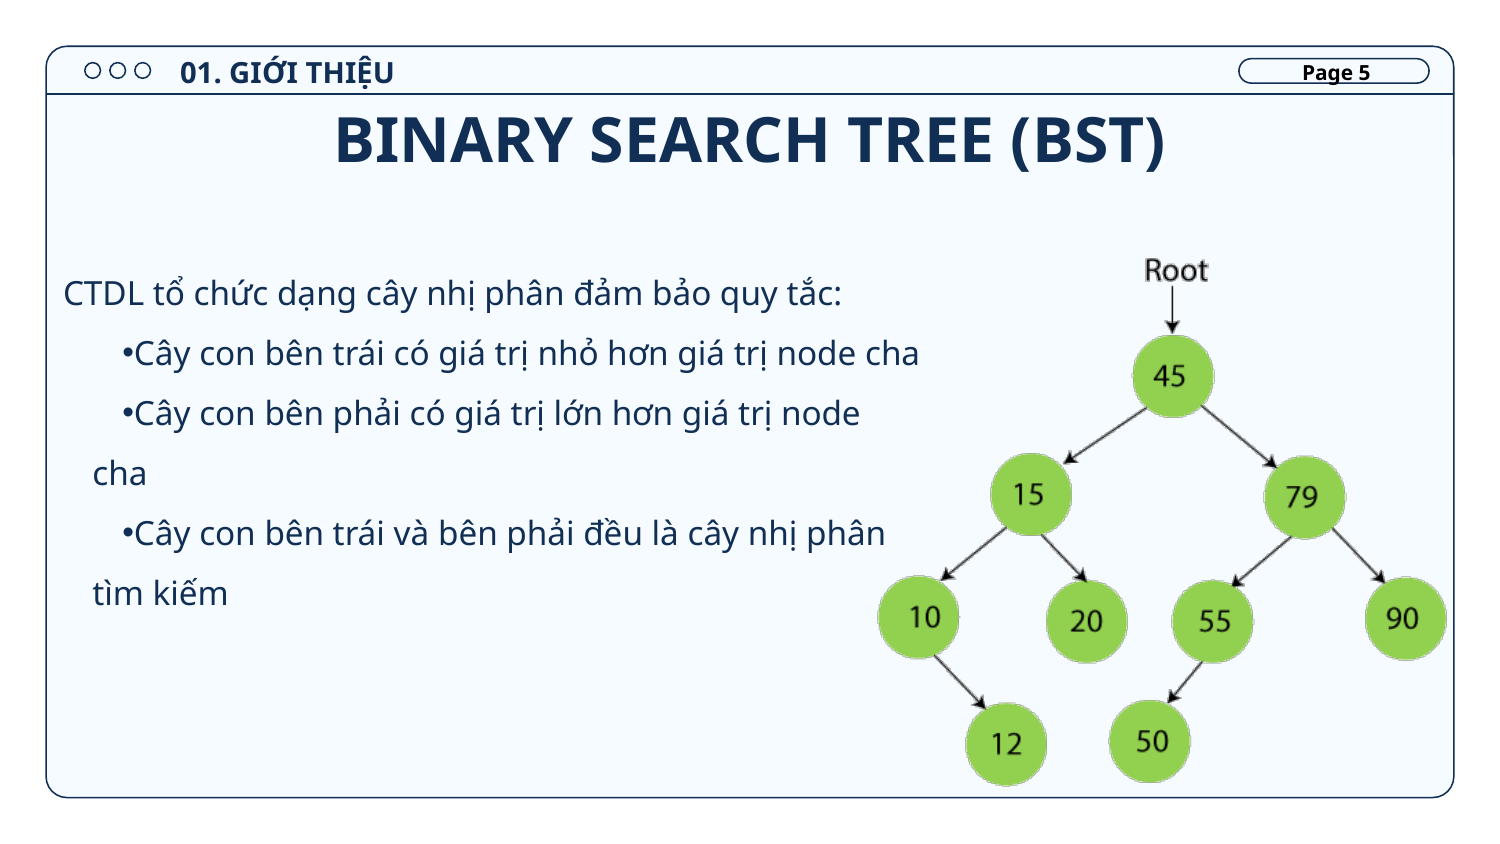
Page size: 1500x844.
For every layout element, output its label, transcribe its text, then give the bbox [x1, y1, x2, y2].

picture [849, 248, 1481, 796]
text_box 01. GIỚI THIỆU [160, 39, 415, 109]
title BINARY SEARCH TREE (BST) [118, 85, 1382, 180]
text_box Page 5 [1287, 52, 1398, 92]
subtitle CTDL tổ chức dạng cây nhị phân đảm bảo quy tắc: Cây con bên trái có giá trị nhỏ hơn giá trị node cha Cây con bên phải có giá trị lớn hơn giá trị node cha Cây con bên trái và bên phải đều là cây nhị phân tìm kiếm [48, 237, 939, 587]
